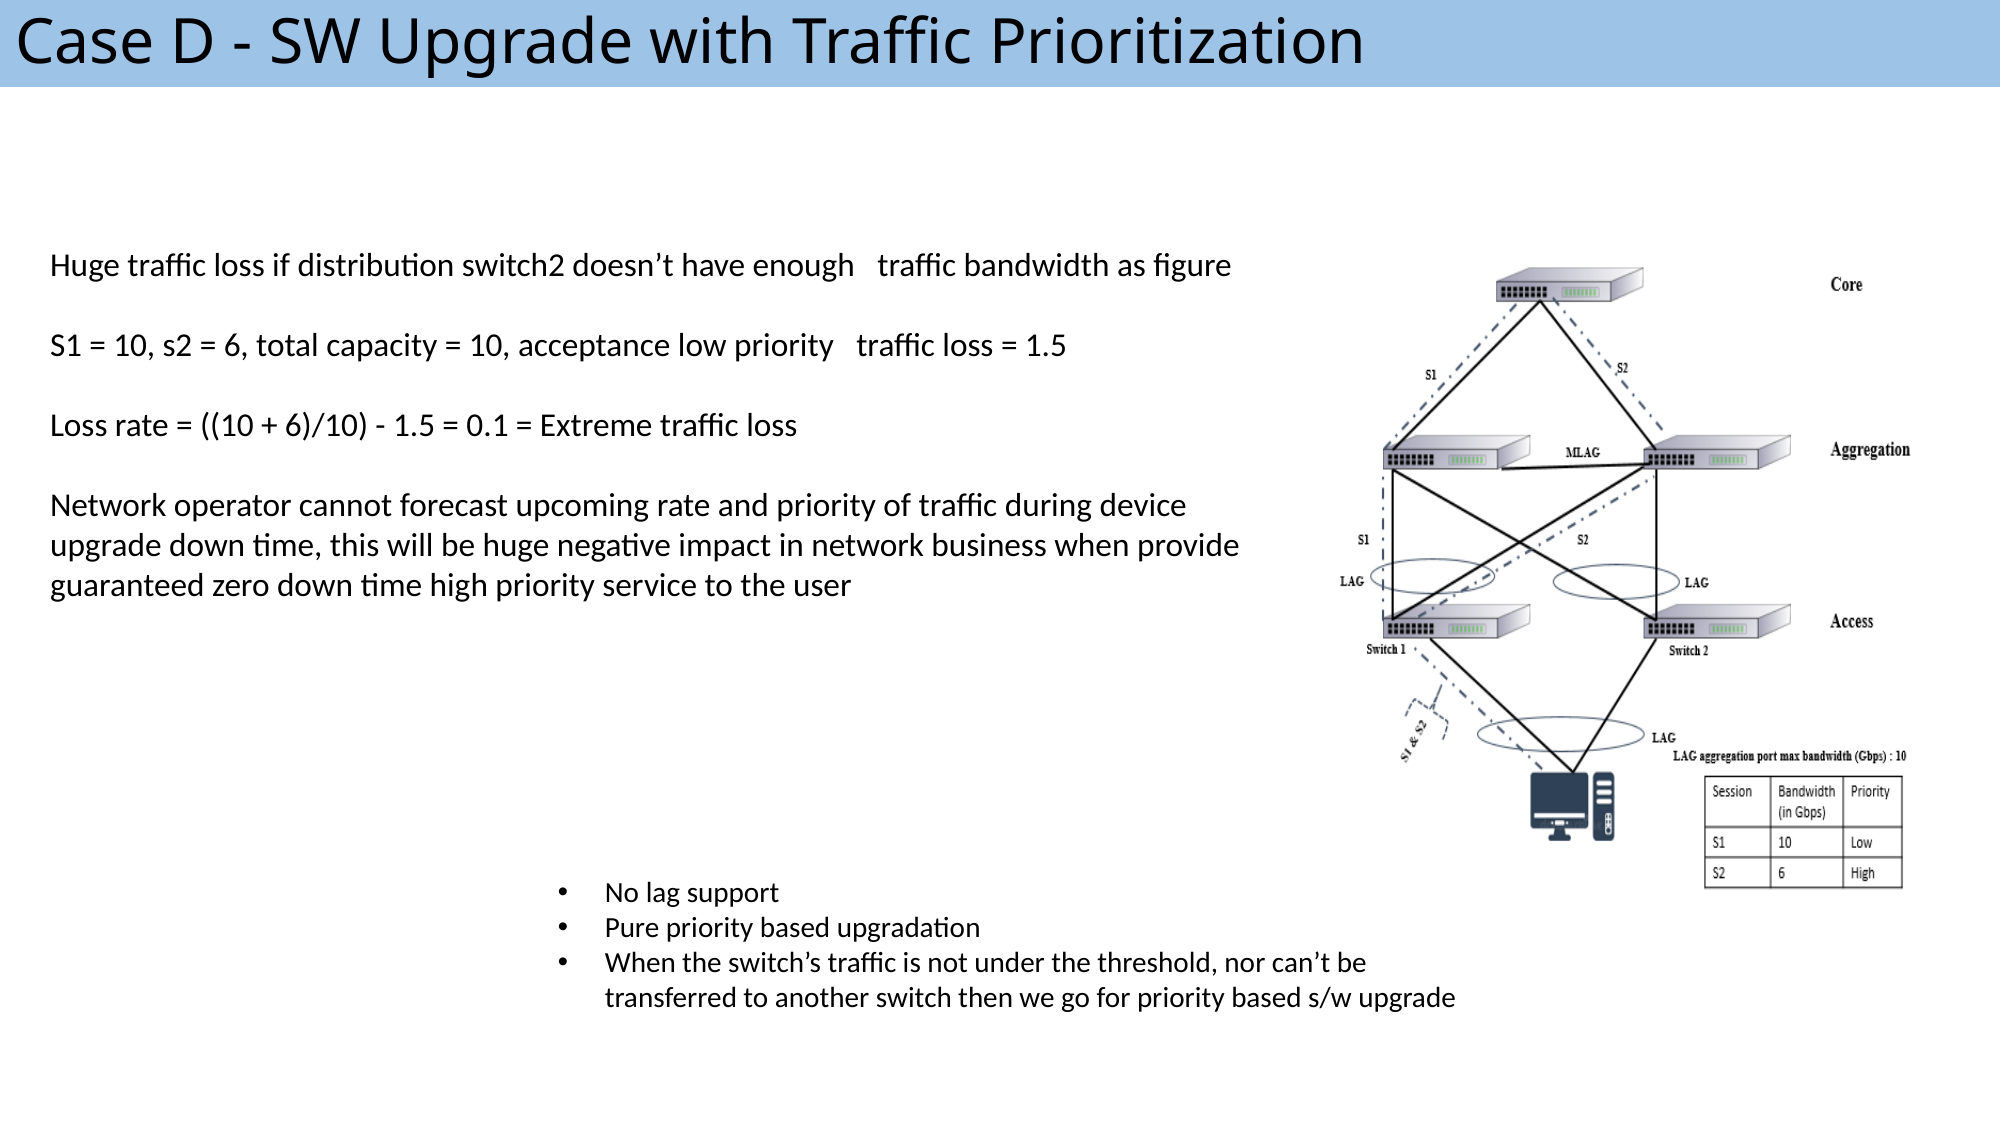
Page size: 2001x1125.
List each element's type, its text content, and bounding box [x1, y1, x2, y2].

picture [1319, 237, 1918, 903]
text_box No lag support Pure priority based upgradation When the switch’s traffic is not under the threshold, nor can’t be transferred to another switch then we go for priority based s/w upgrade [543, 866, 1495, 1021]
title Case D - SW Upgrade with Traffic Prioritization [0, 0, 2000, 87]
text_box Huge traffic loss if distribution switch2 doesn’t have enough traffic bandwidth as figure S1 = 10, s2 = 6, total capacity = 10, acceptance low priority traffic loss = 1.5 Loss rate = ((10 + 6)/10) - 1.5 = 0.1 = Extreme traffic loss Network operator cannot forecast upcoming rate and priority of traffic during device upgrade down time, this will be huge negative impact in network business when provide guaranteed zero down time high priority service to the user [35, 235, 1320, 711]
